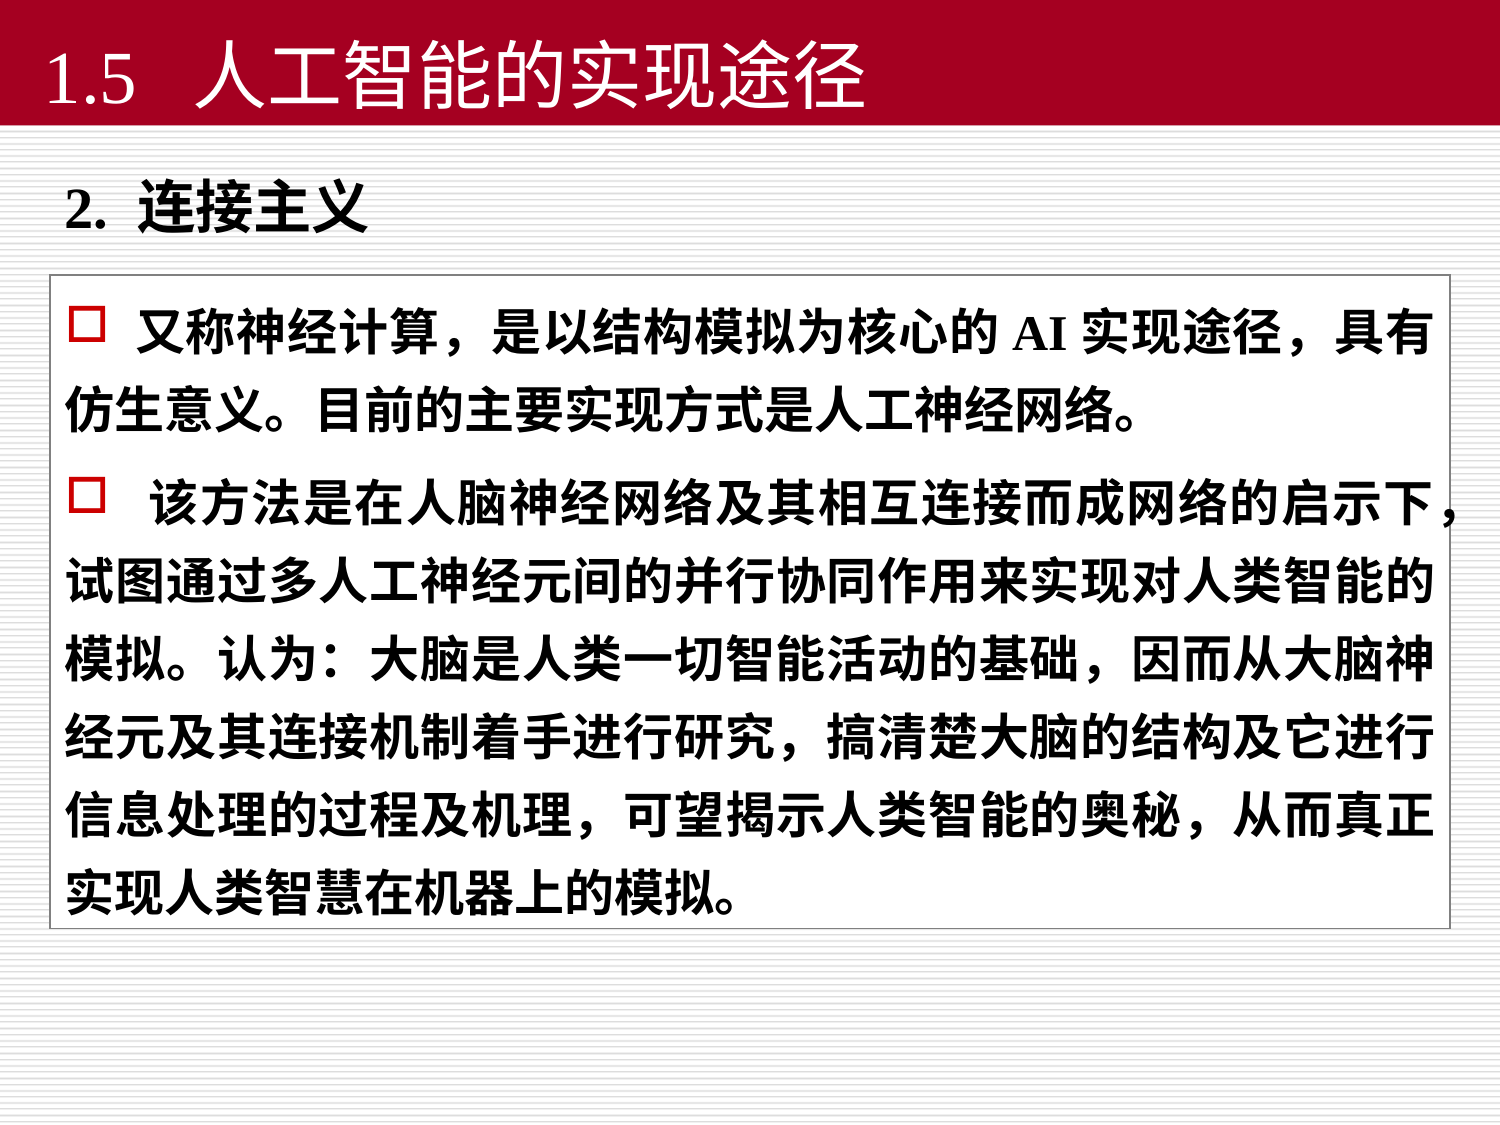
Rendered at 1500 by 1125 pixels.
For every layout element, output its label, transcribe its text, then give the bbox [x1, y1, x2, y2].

text_box 1.5 人工智能的实现途径 [0, 0, 1500, 126]
slide_number [1137, 1062, 1463, 1122]
text_box 2. 连接主义 [50, 162, 1468, 1049]
picture [0, 126, 1500, 1125]
